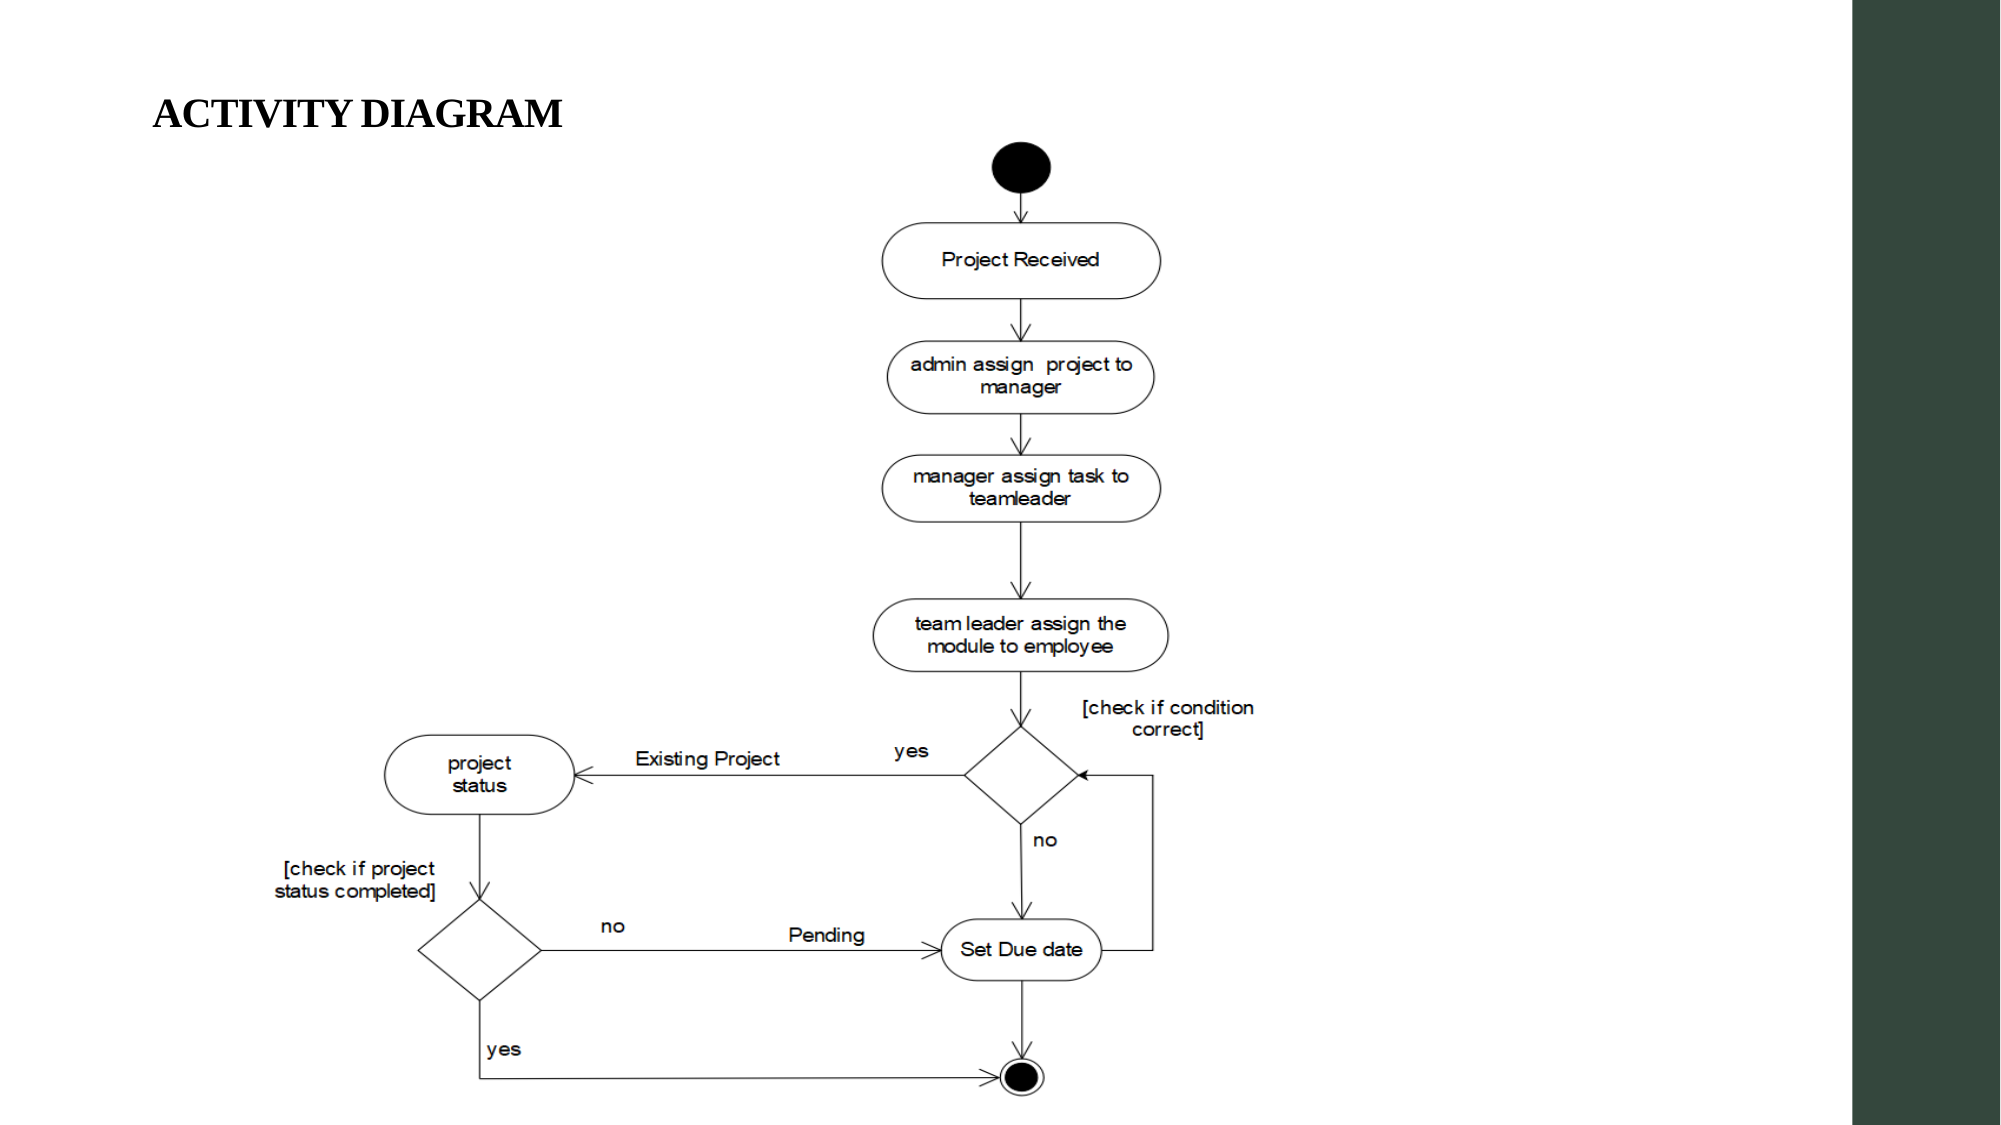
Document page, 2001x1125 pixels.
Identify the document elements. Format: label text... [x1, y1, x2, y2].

picture [232, 132, 1768, 1112]
title ACTIVITY DIAGRAM [137, 59, 1863, 145]
